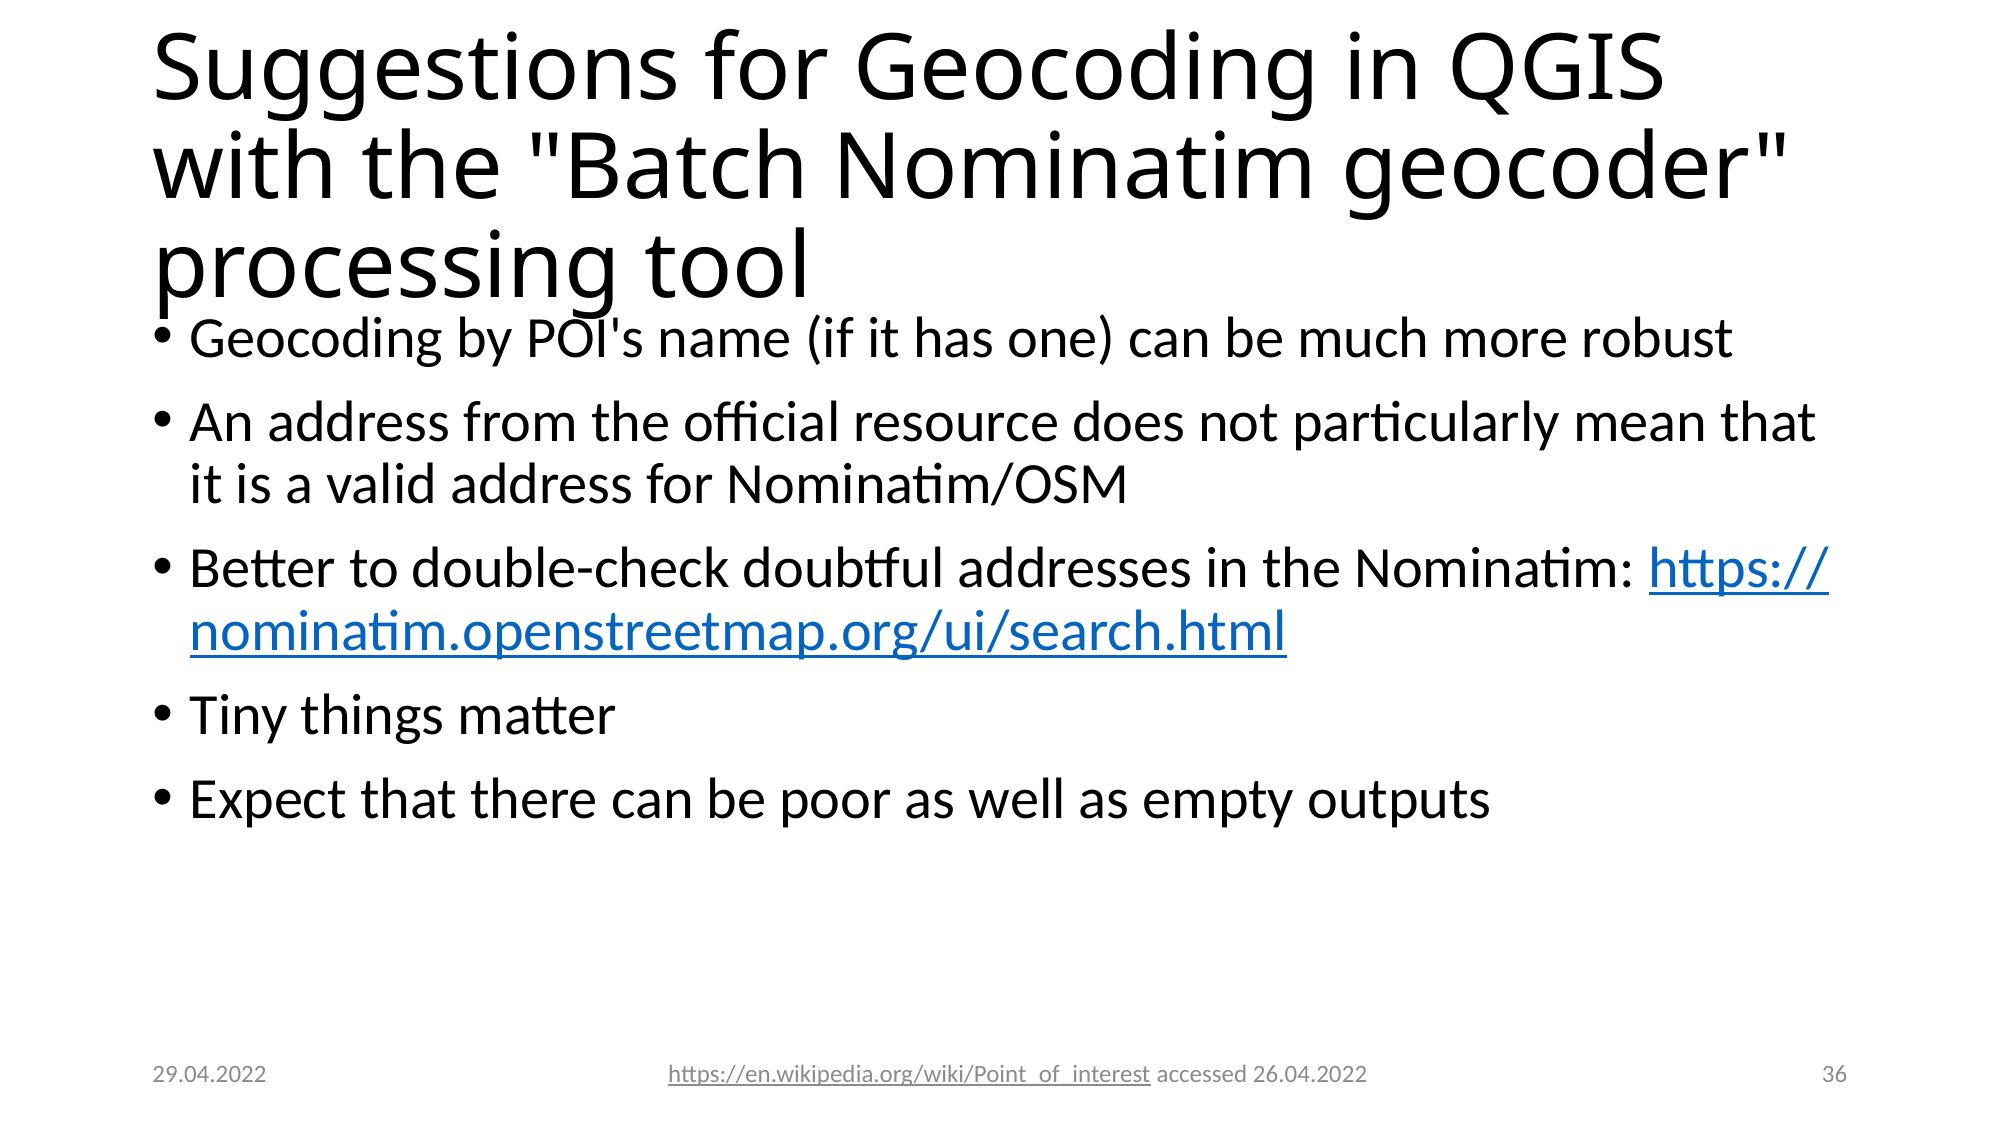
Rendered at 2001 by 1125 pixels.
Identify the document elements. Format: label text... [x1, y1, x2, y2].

list Geocoding by POI's name (if it has one) can be much more robust An address from the official resource does not particularly mean that it is a valid address for Nominatim/OSM Better to double-check doubtful addresses in the Nominatim: https://nominatim.openstreetmap.org/ui/search.html Tiny things matter Expect that there can be poor as well as empty outputs [137, 299, 1863, 1014]
title Suggestions for Geocoding in QGIS with the "Batch Nominatim geocoder" processing tool [137, 59, 1863, 278]
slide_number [137, 1042, 549, 1103]
footer https://en.wikipedia.org/wiki/Point_of_interest accessed 26.04.2022 [549, 1042, 1412, 1103]
slide_number 36 [1412, 1042, 1863, 1103]
